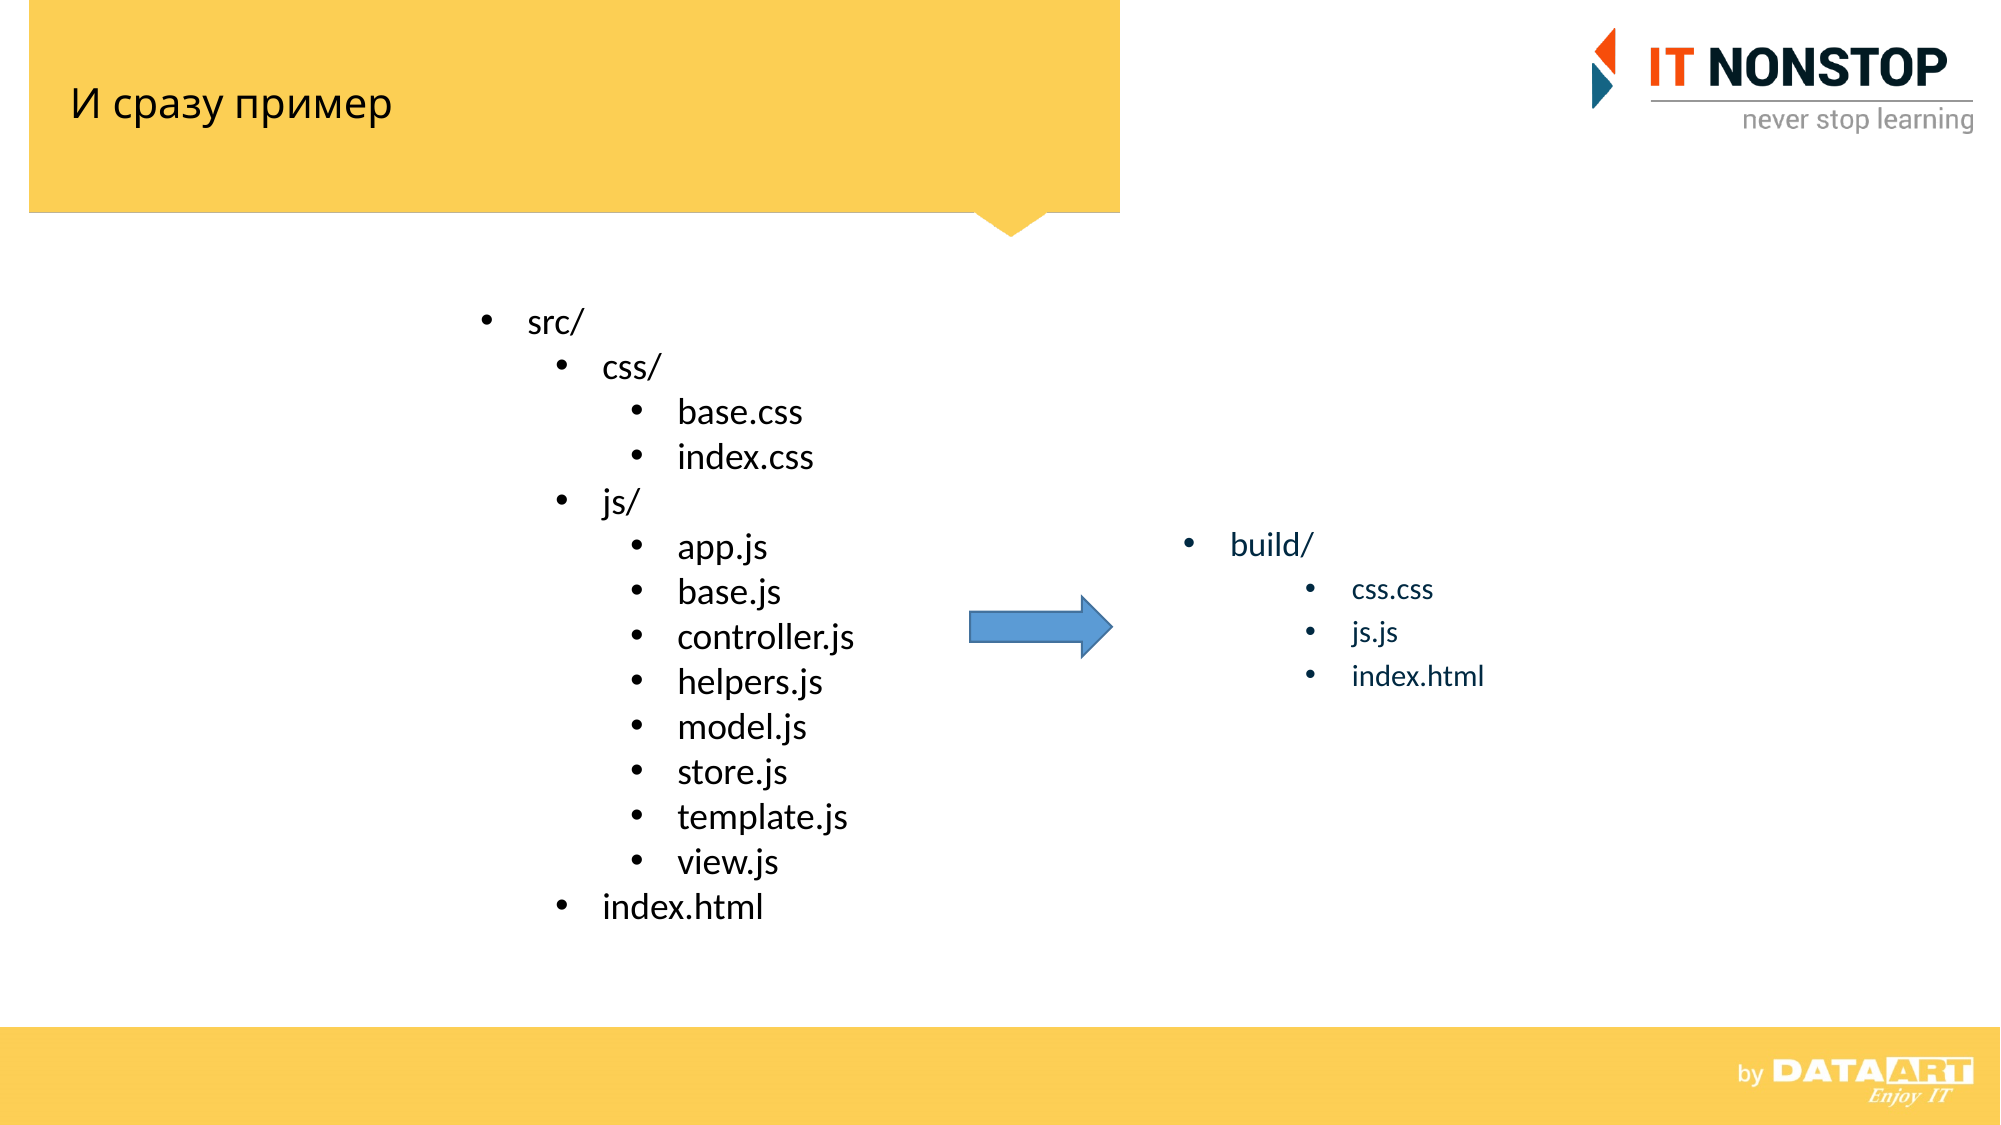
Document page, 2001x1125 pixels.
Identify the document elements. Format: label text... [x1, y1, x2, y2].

text_box build/ css.css js.js index.html [1168, 514, 1617, 740]
picture [1592, 28, 1973, 134]
text_box src/ css/ base.css index.css js/ app.js base.js controller.js helpers.js model.js store.js template.js view.js index.html [465, 290, 915, 964]
picture [0, 1027, 2000, 1125]
picture [29, 0, 1120, 237]
text_box [969, 594, 1114, 660]
